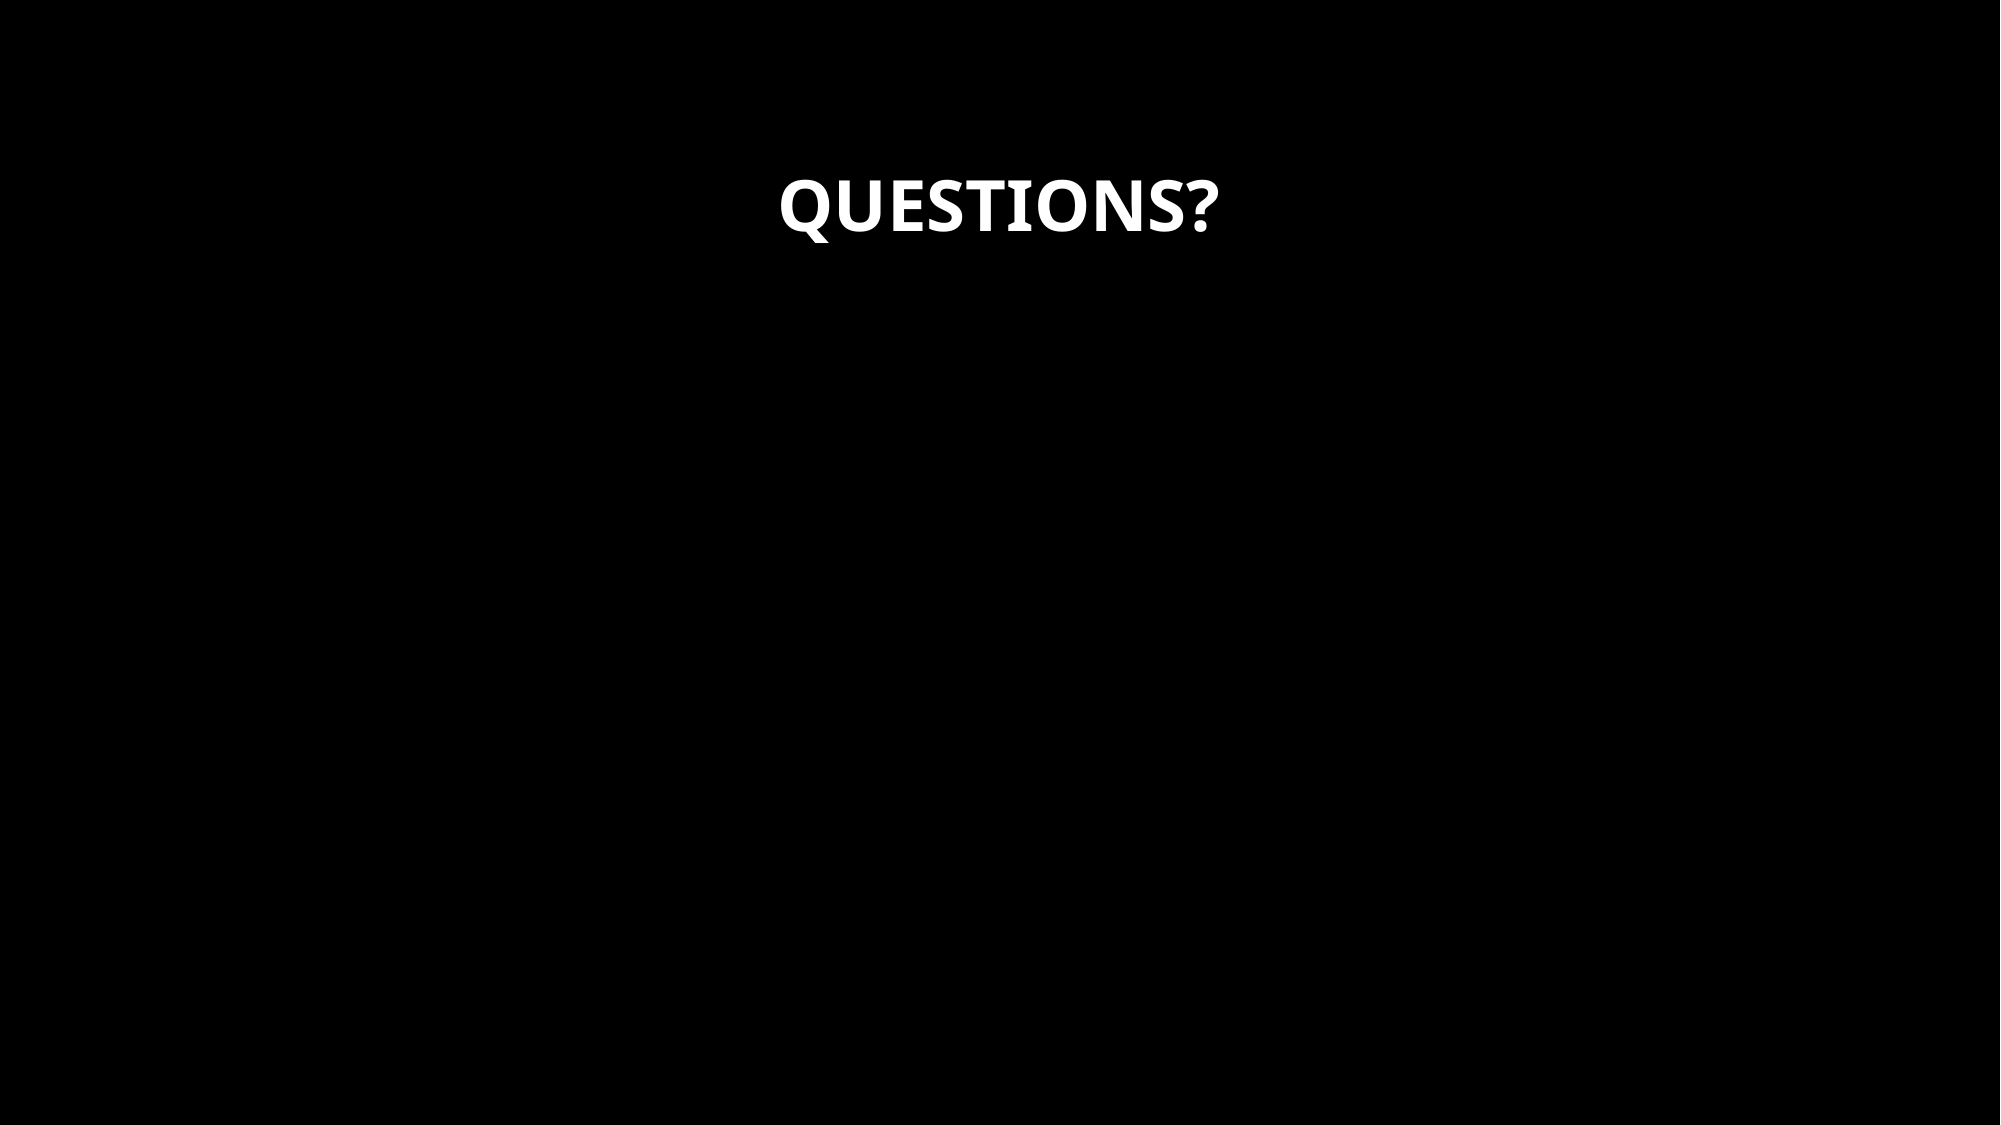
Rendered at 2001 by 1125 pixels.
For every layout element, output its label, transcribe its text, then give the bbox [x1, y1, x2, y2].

title Questions? [149, 99, 1849, 318]
